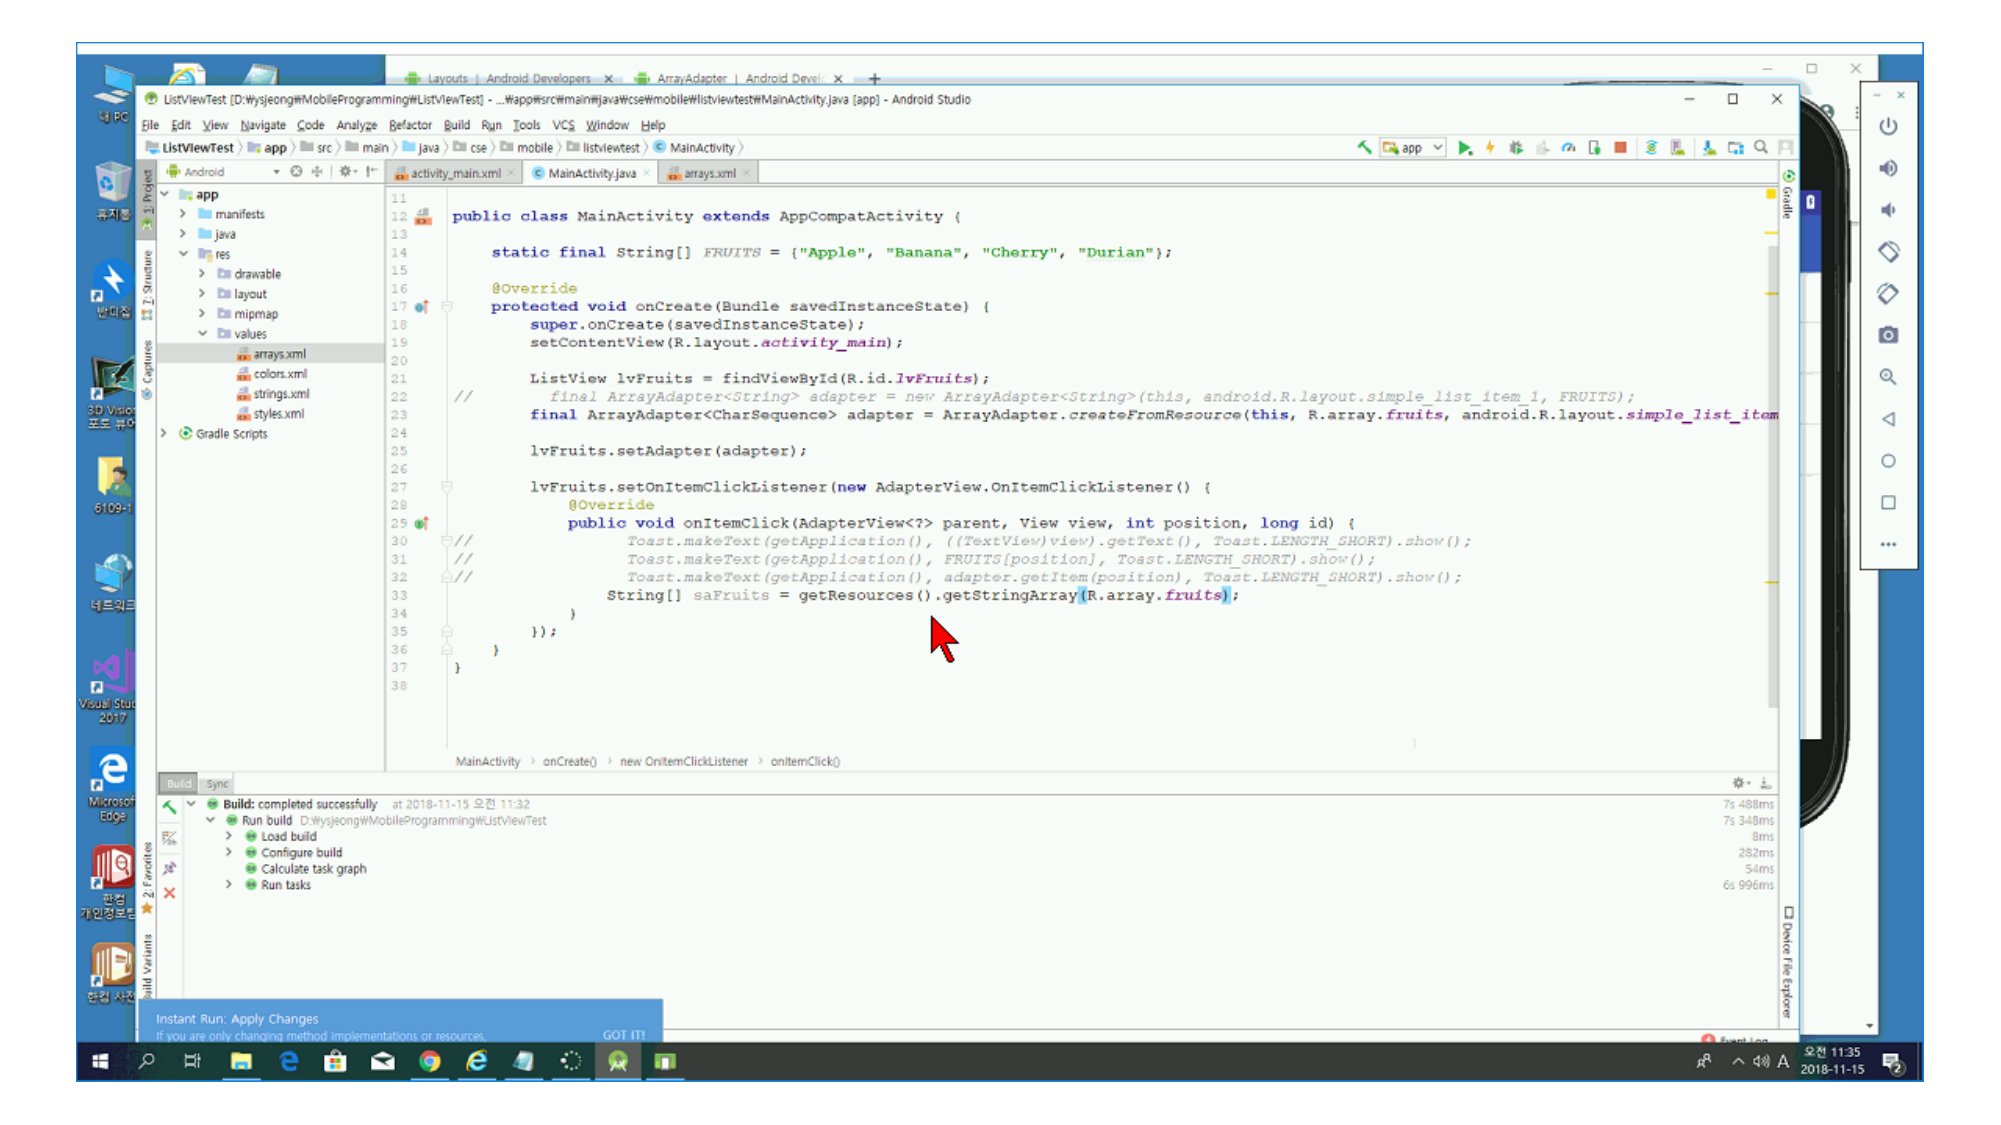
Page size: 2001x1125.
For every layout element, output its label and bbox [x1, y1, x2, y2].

picture [76, 42, 1924, 1083]
